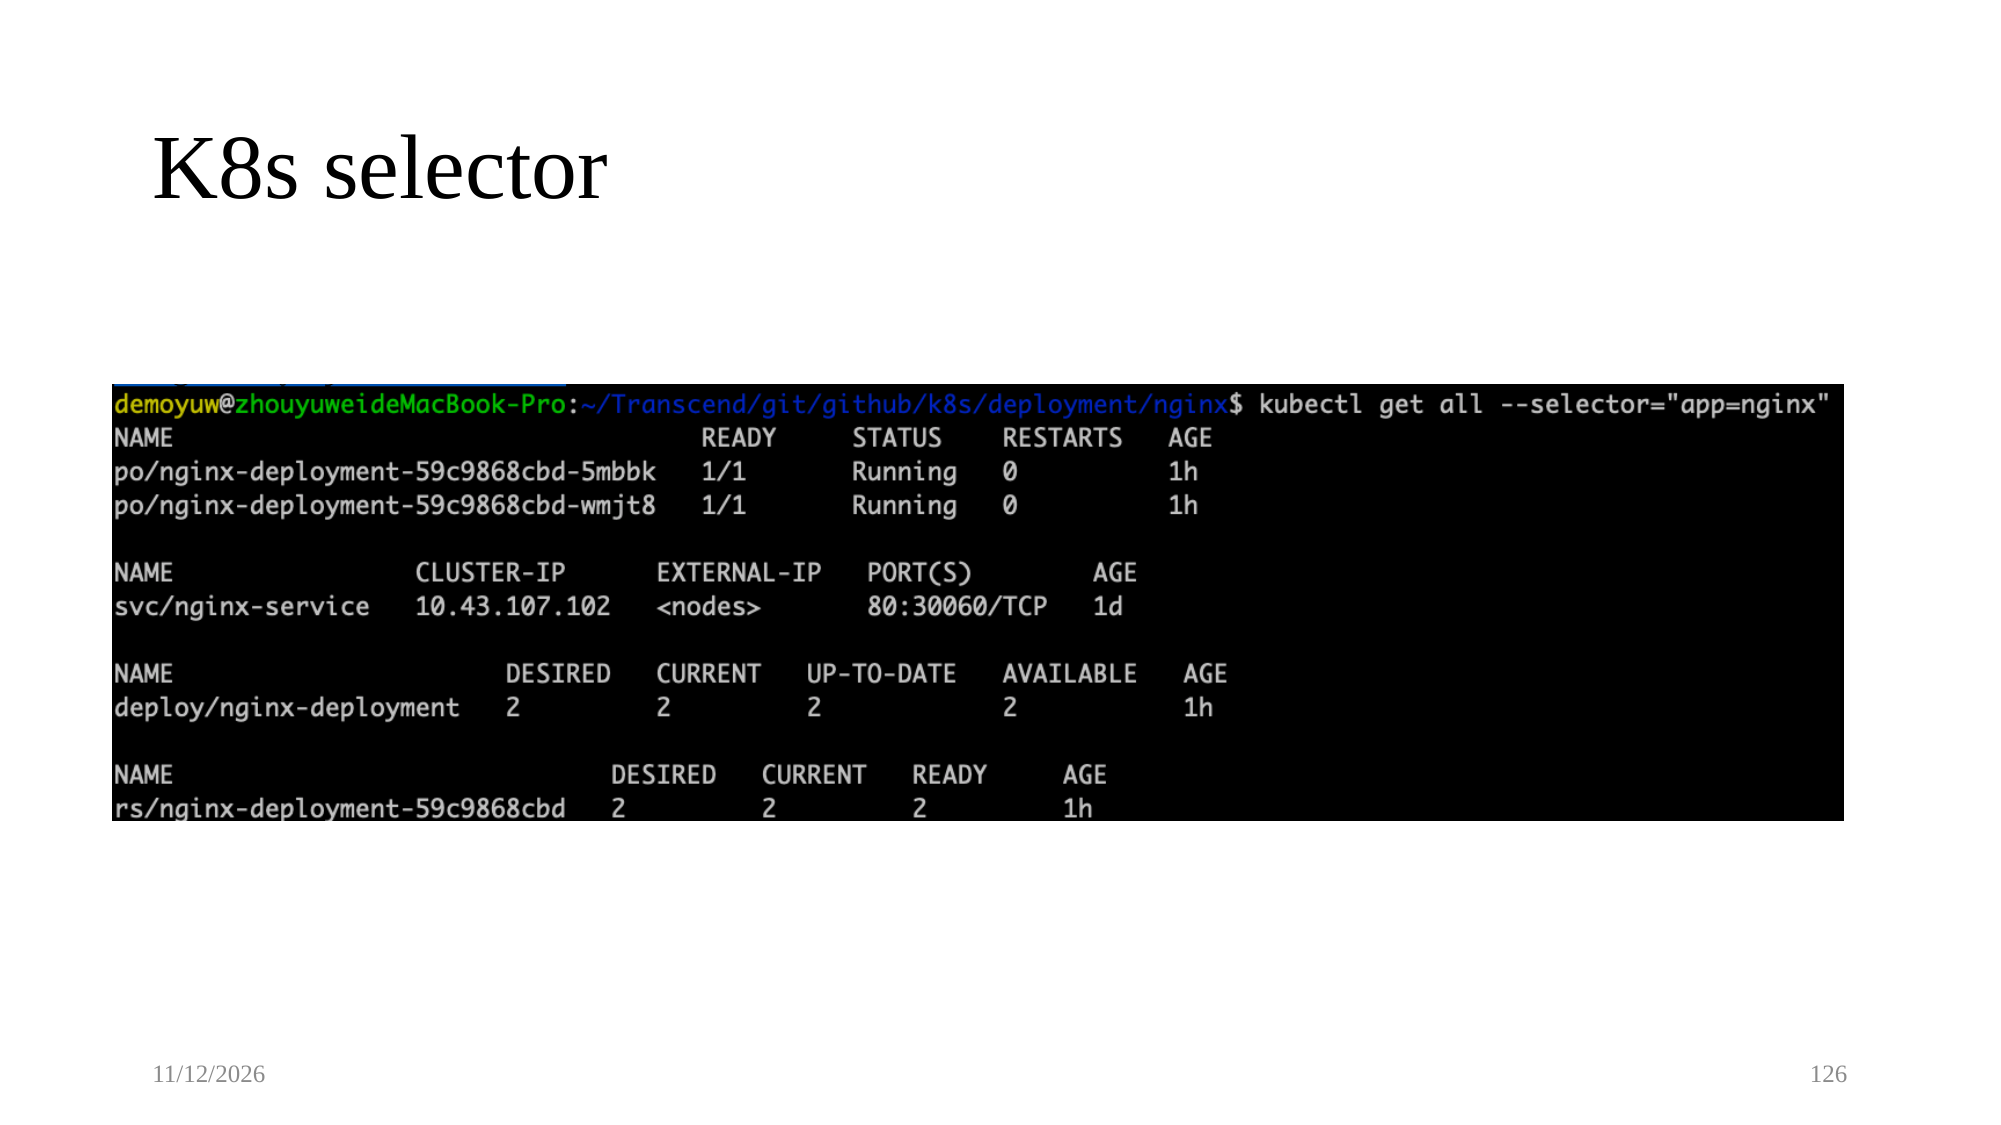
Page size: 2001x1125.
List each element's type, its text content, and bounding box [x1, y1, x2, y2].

slide_number 126 [1412, 1042, 1863, 1103]
title K8s selector [137, 59, 1863, 278]
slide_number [137, 1042, 588, 1103]
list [112, 384, 1844, 821]
